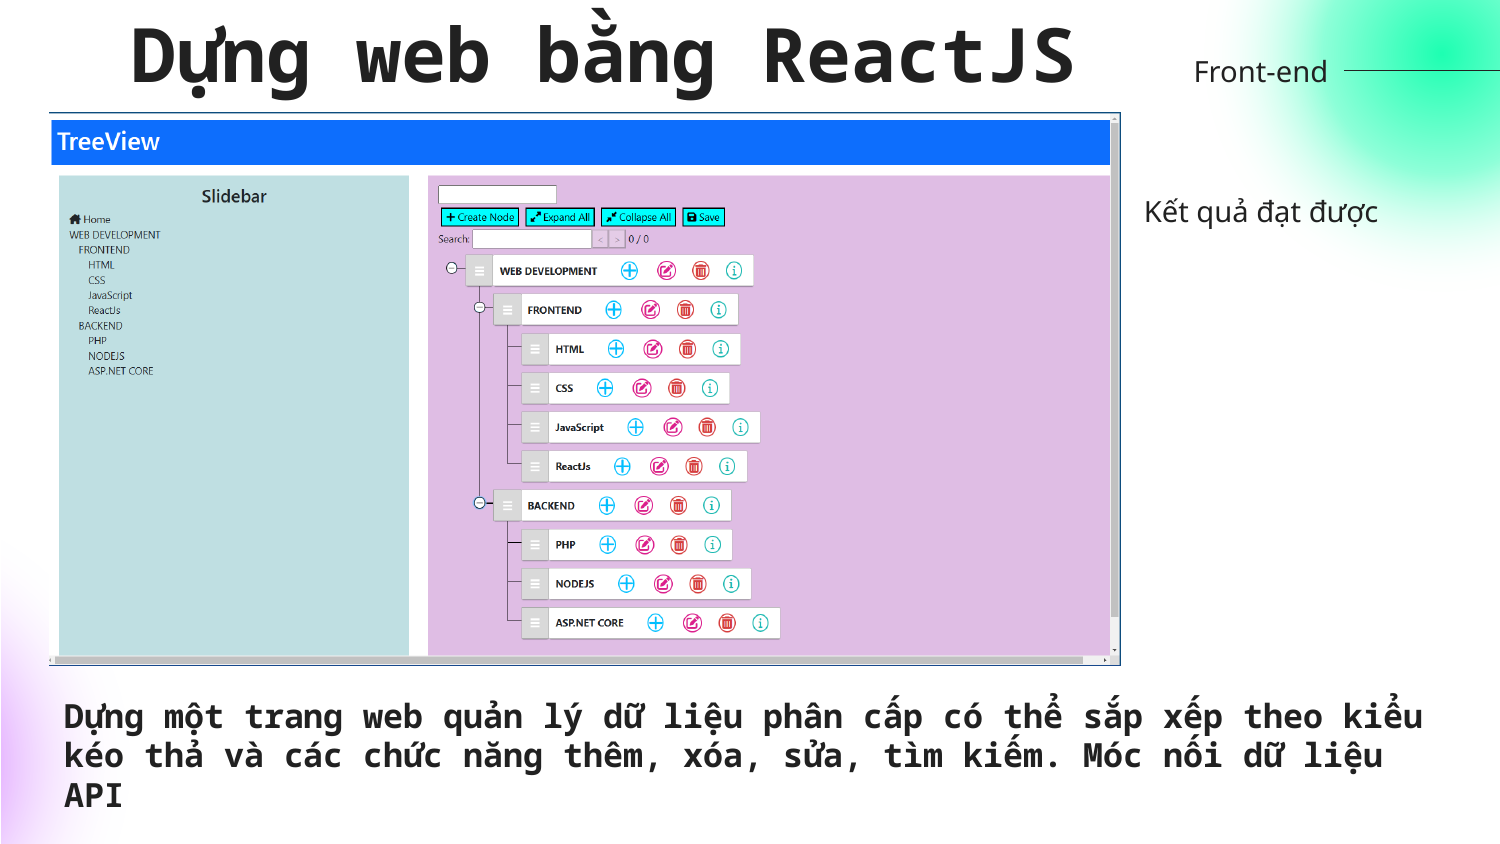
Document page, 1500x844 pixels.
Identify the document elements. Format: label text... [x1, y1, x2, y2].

text_box Kết quả đạt được [1128, 178, 1484, 348]
picture [48, 111, 1122, 666]
title Dựng web bằng ReactJS [116, 0, 1384, 149]
text_box Front-end [1178, 41, 1344, 99]
text_box Dựng một trang web quản lý dữ liệu phân cấp có thể sắp xếp theo kiểu kéo thả và các chức năng thêm, xóa, sửa, tìm kiếm. Móc nối dữ liệu API [49, 679, 1451, 743]
